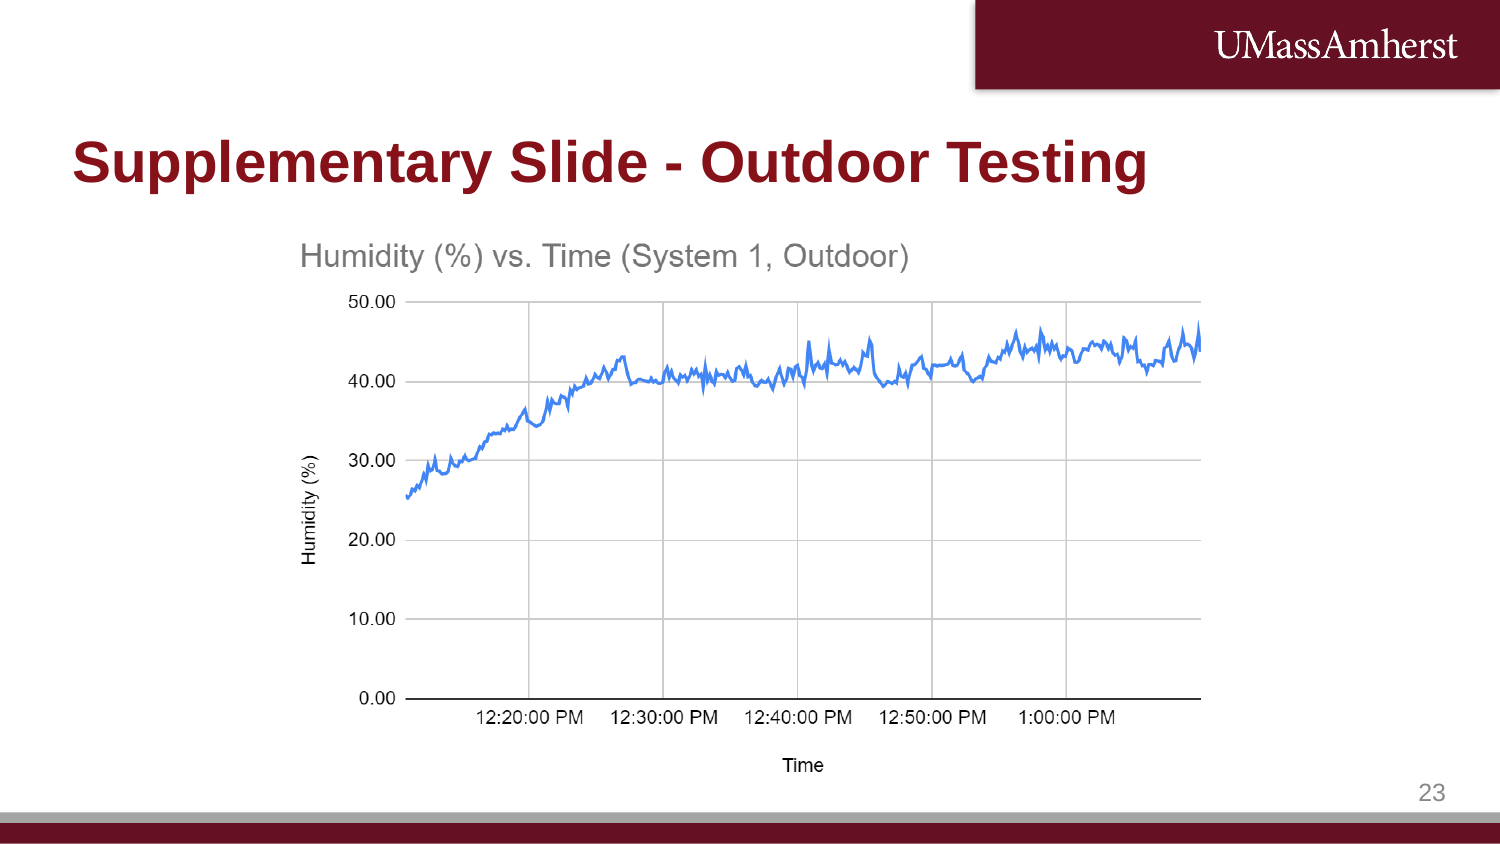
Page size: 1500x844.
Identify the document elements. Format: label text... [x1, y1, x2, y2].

slide_number ‹#› [1111, 769, 1462, 815]
picture [269, 210, 1230, 805]
title Supplementary Slide - Outdoor Testing [72, 53, 1273, 195]
picture [1214, 28, 1458, 59]
